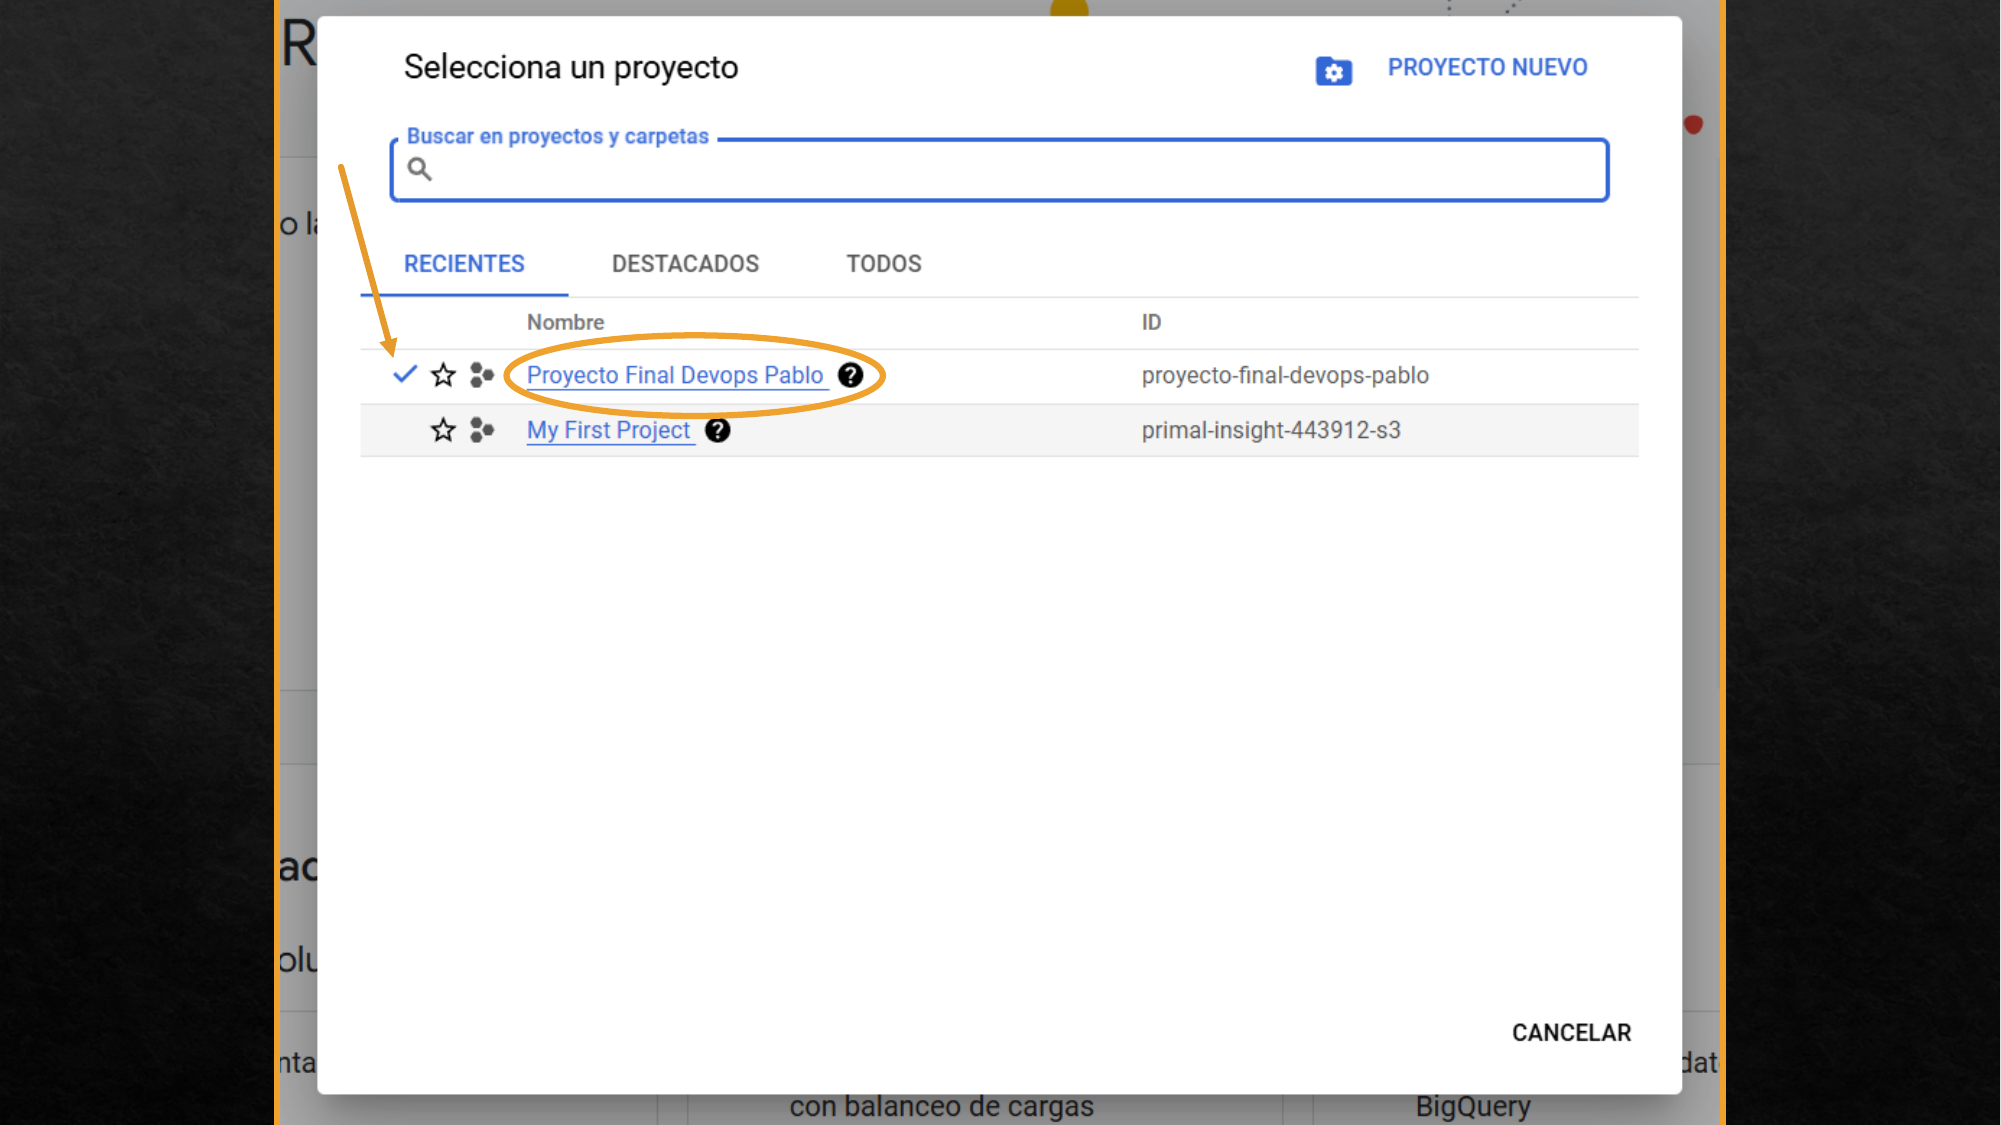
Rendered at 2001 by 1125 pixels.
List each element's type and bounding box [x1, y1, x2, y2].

text_box [340, 166, 394, 359]
picture [279, 0, 1721, 1125]
